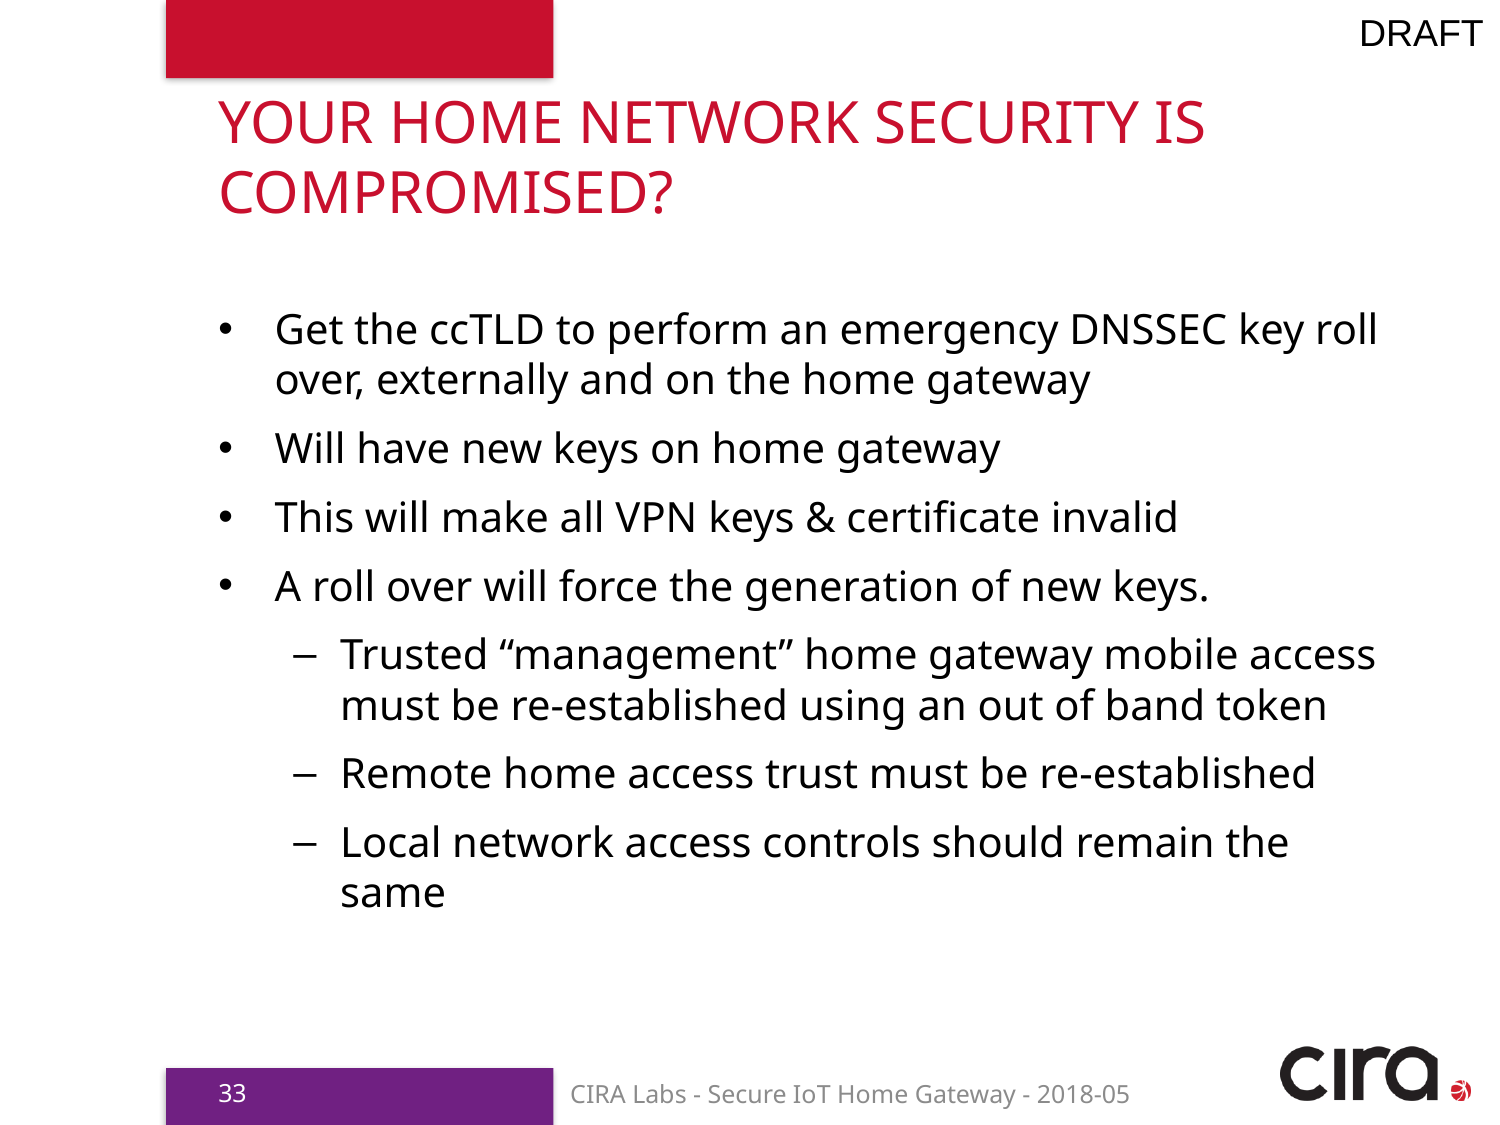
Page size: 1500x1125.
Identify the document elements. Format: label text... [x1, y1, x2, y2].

footer CIRA Labs - Secure IoT Home Gateway - 2018-05 [555, 1066, 1312, 1125]
title Your home network security is compromised? [203, 78, 1422, 266]
picture [1280, 1046, 1471, 1101]
list Get the ccTLD to perform an emergency DNSSEC key roll over, externally and on the home gateway Will have new keys on home gateway This will make all VPN keys & certificate invalid A roll over will force the generation of new keys. Trusted “management” home gateway mobile access must be re-established using an out of band token Remote home access trust must be re-established Local network access controls should remain the same [203, 295, 1422, 1038]
slide_number 33 [203, 1064, 554, 1125]
